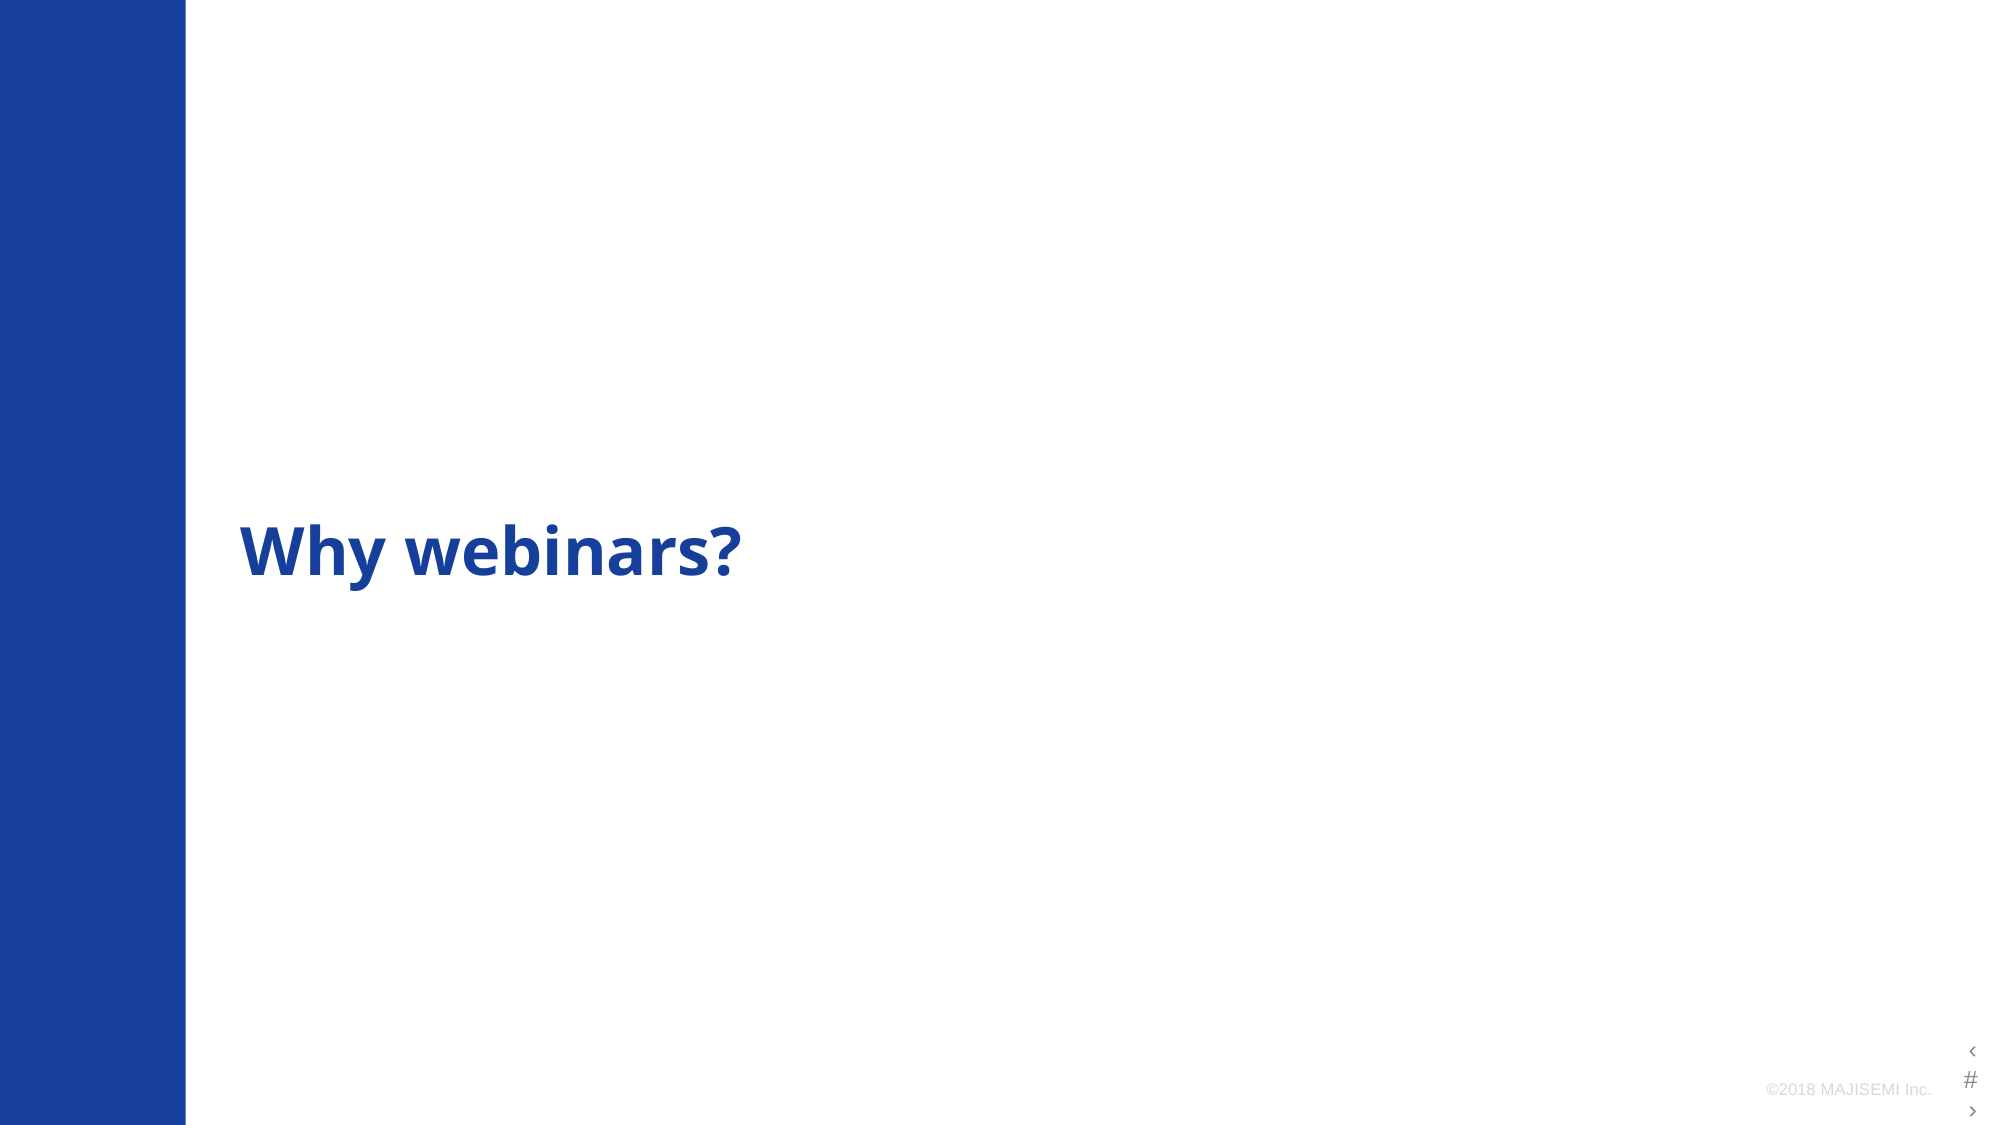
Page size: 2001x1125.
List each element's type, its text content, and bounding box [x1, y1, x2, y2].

text_box [0, 0, 186, 1125]
text_box ©2018 MAJISEMI Inc. [1707, 1058, 1948, 1119]
text_box Why webinars? [225, 434, 1968, 583]
slide_number ‹#›‹#› [1948, 1058, 1992, 1119]
